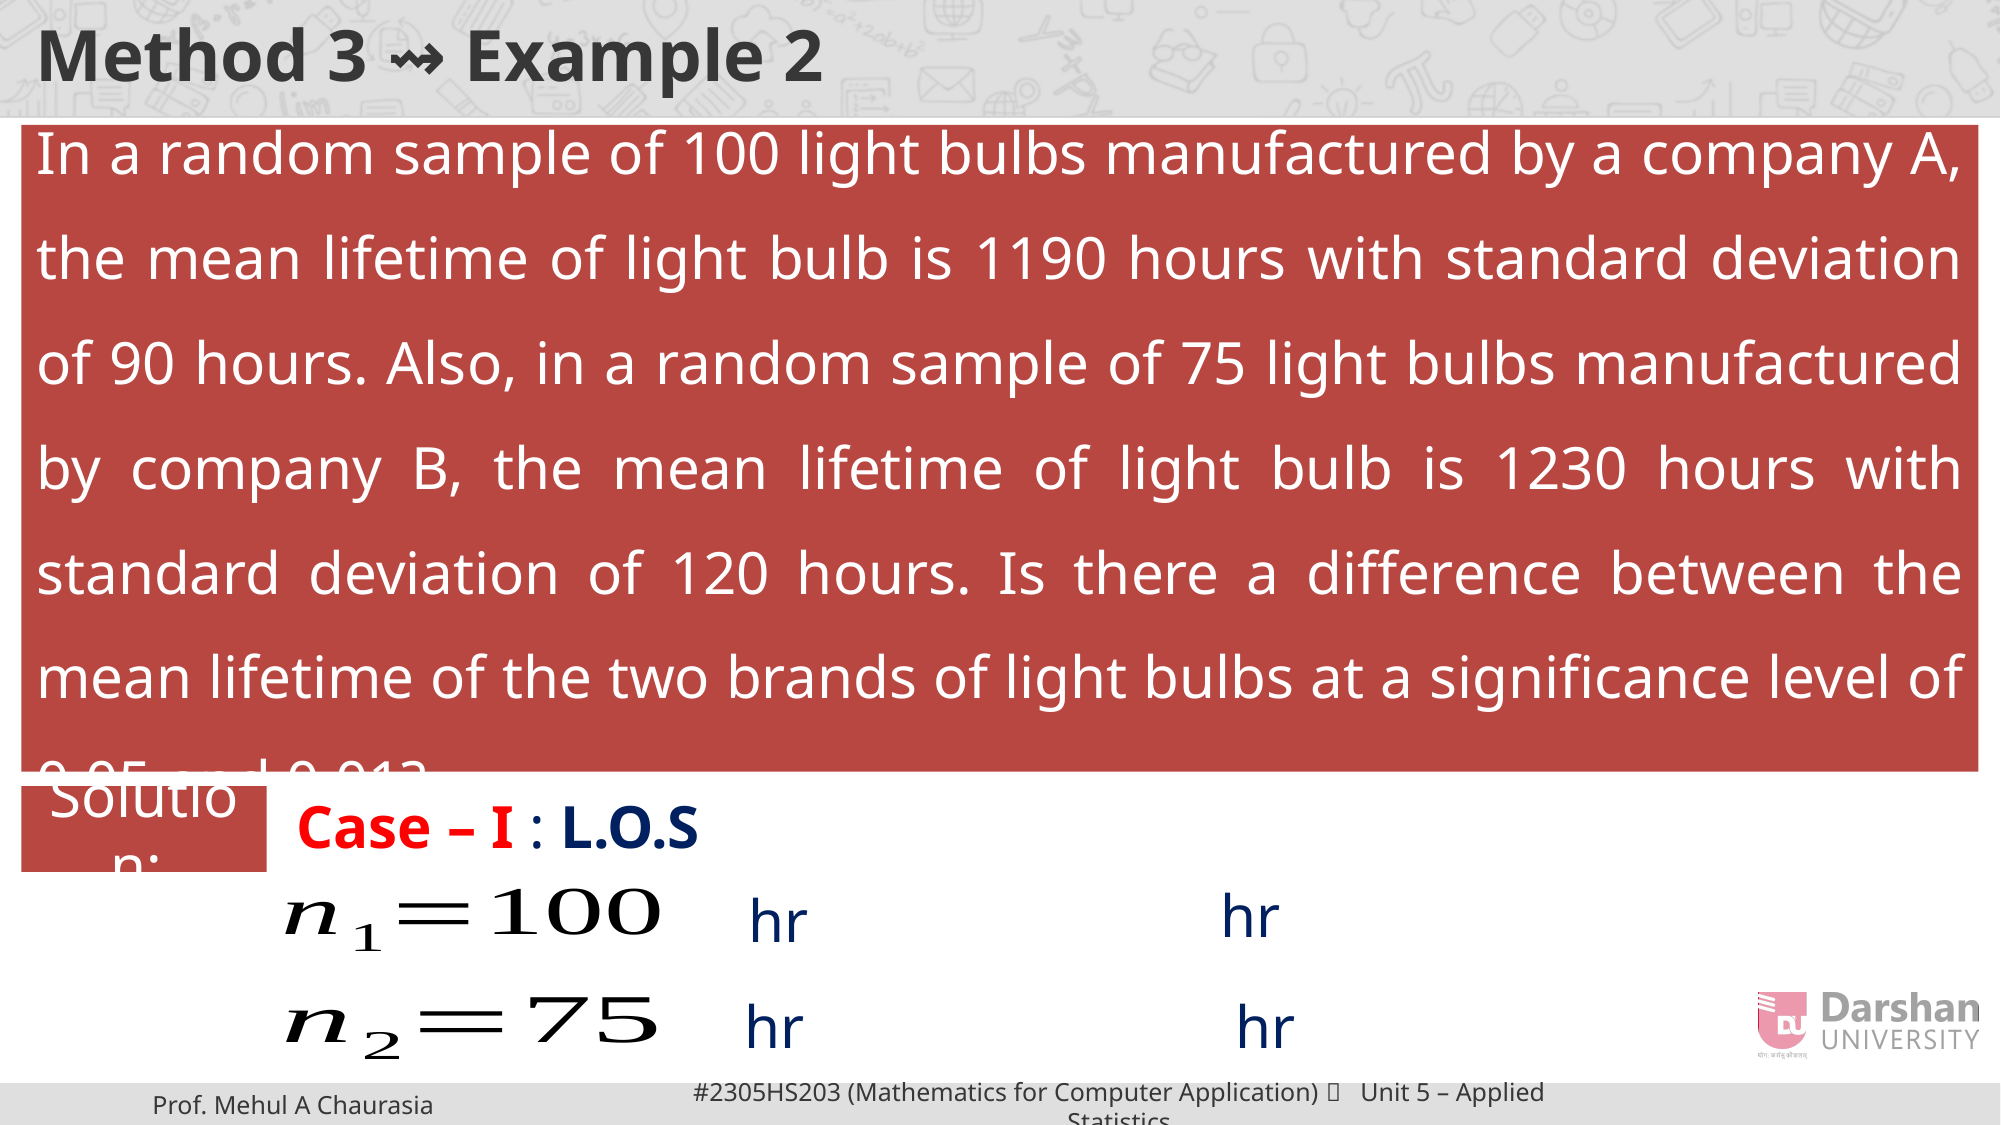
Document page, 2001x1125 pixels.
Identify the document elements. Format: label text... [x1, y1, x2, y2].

title Method 3 ⇝ Example 2 [0, 0, 2000, 117]
table_header Mean [1758, 992, 1979, 1059]
text_box Solution: [21, 786, 267, 872]
